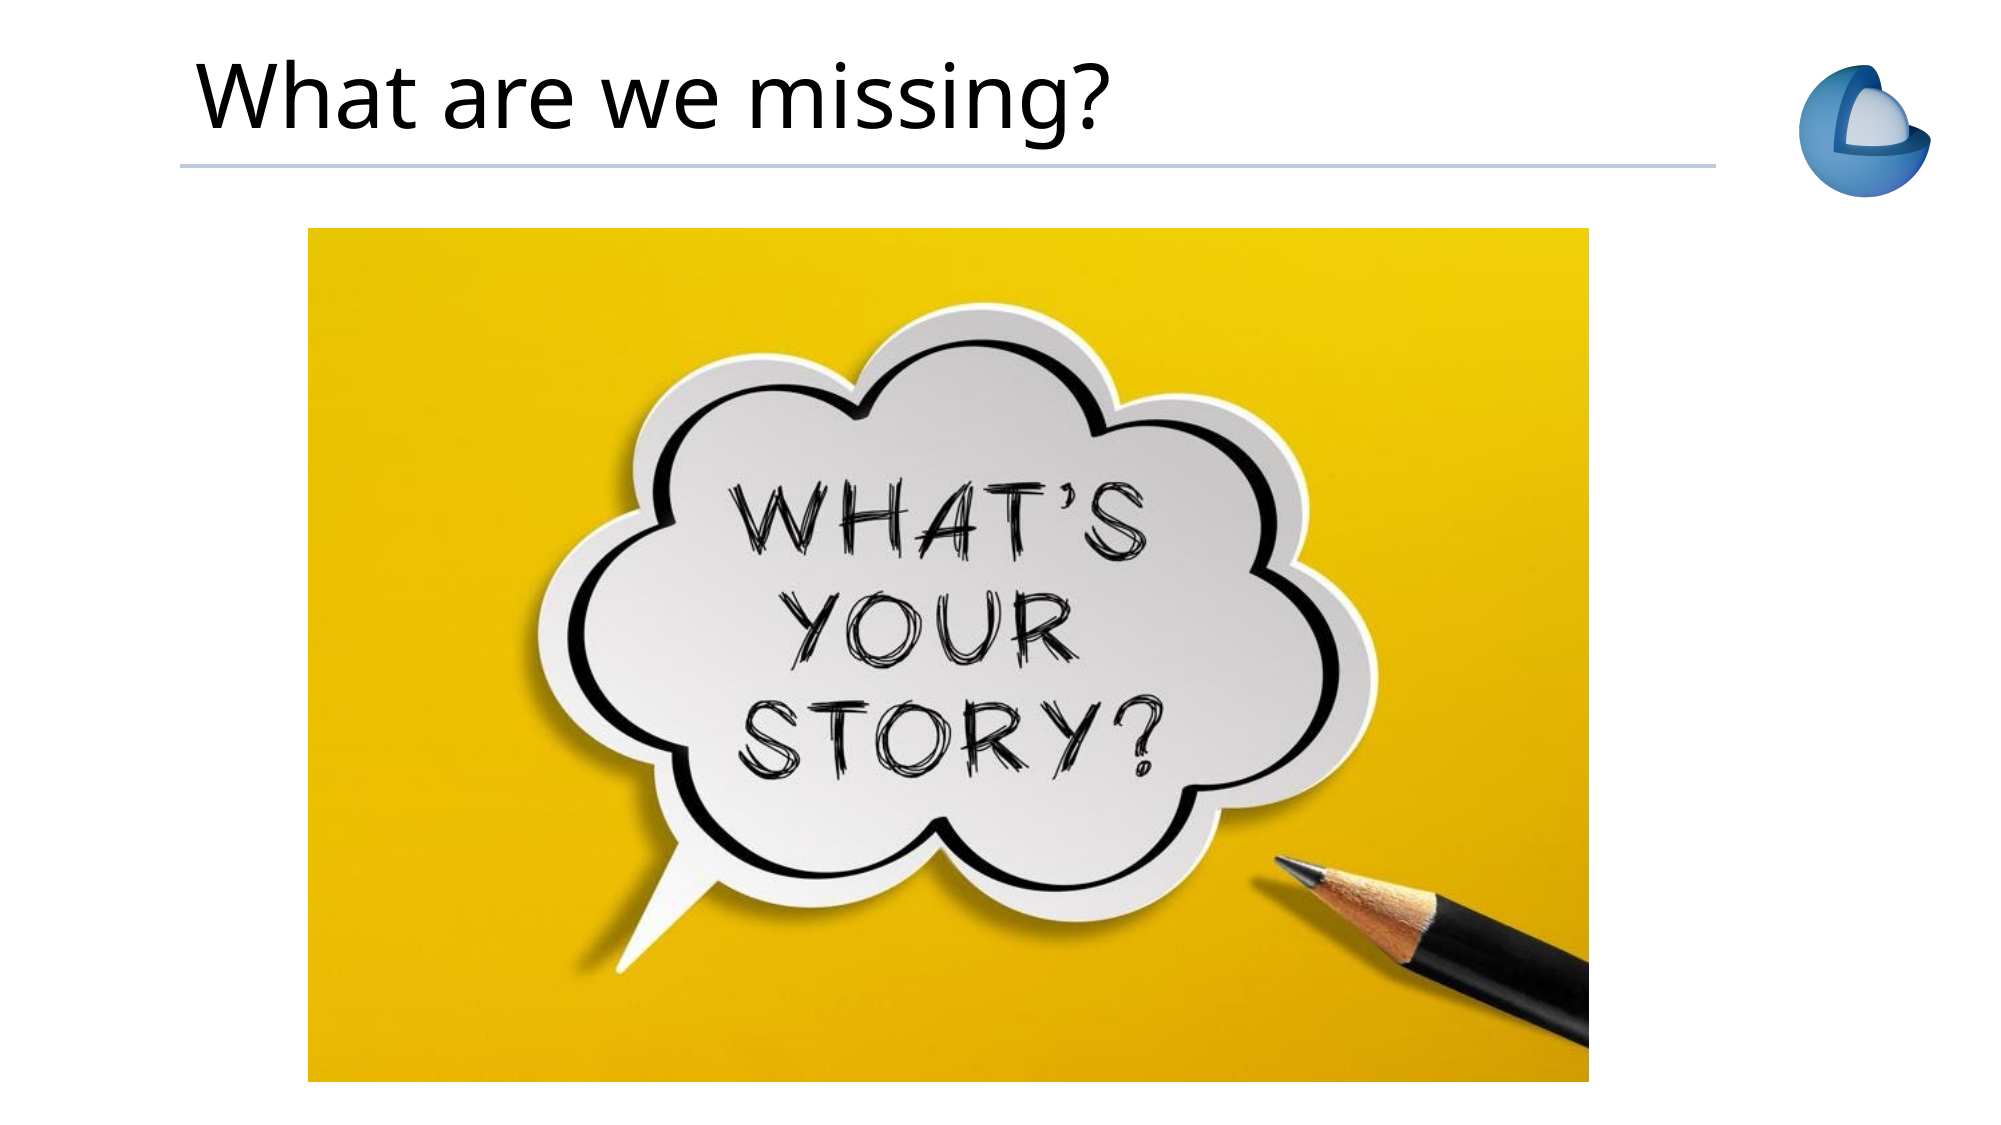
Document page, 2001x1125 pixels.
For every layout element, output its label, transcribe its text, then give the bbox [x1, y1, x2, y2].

picture [307, 228, 1590, 1082]
picture [1795, 60, 1935, 200]
title What are we missing? [181, 43, 1717, 152]
